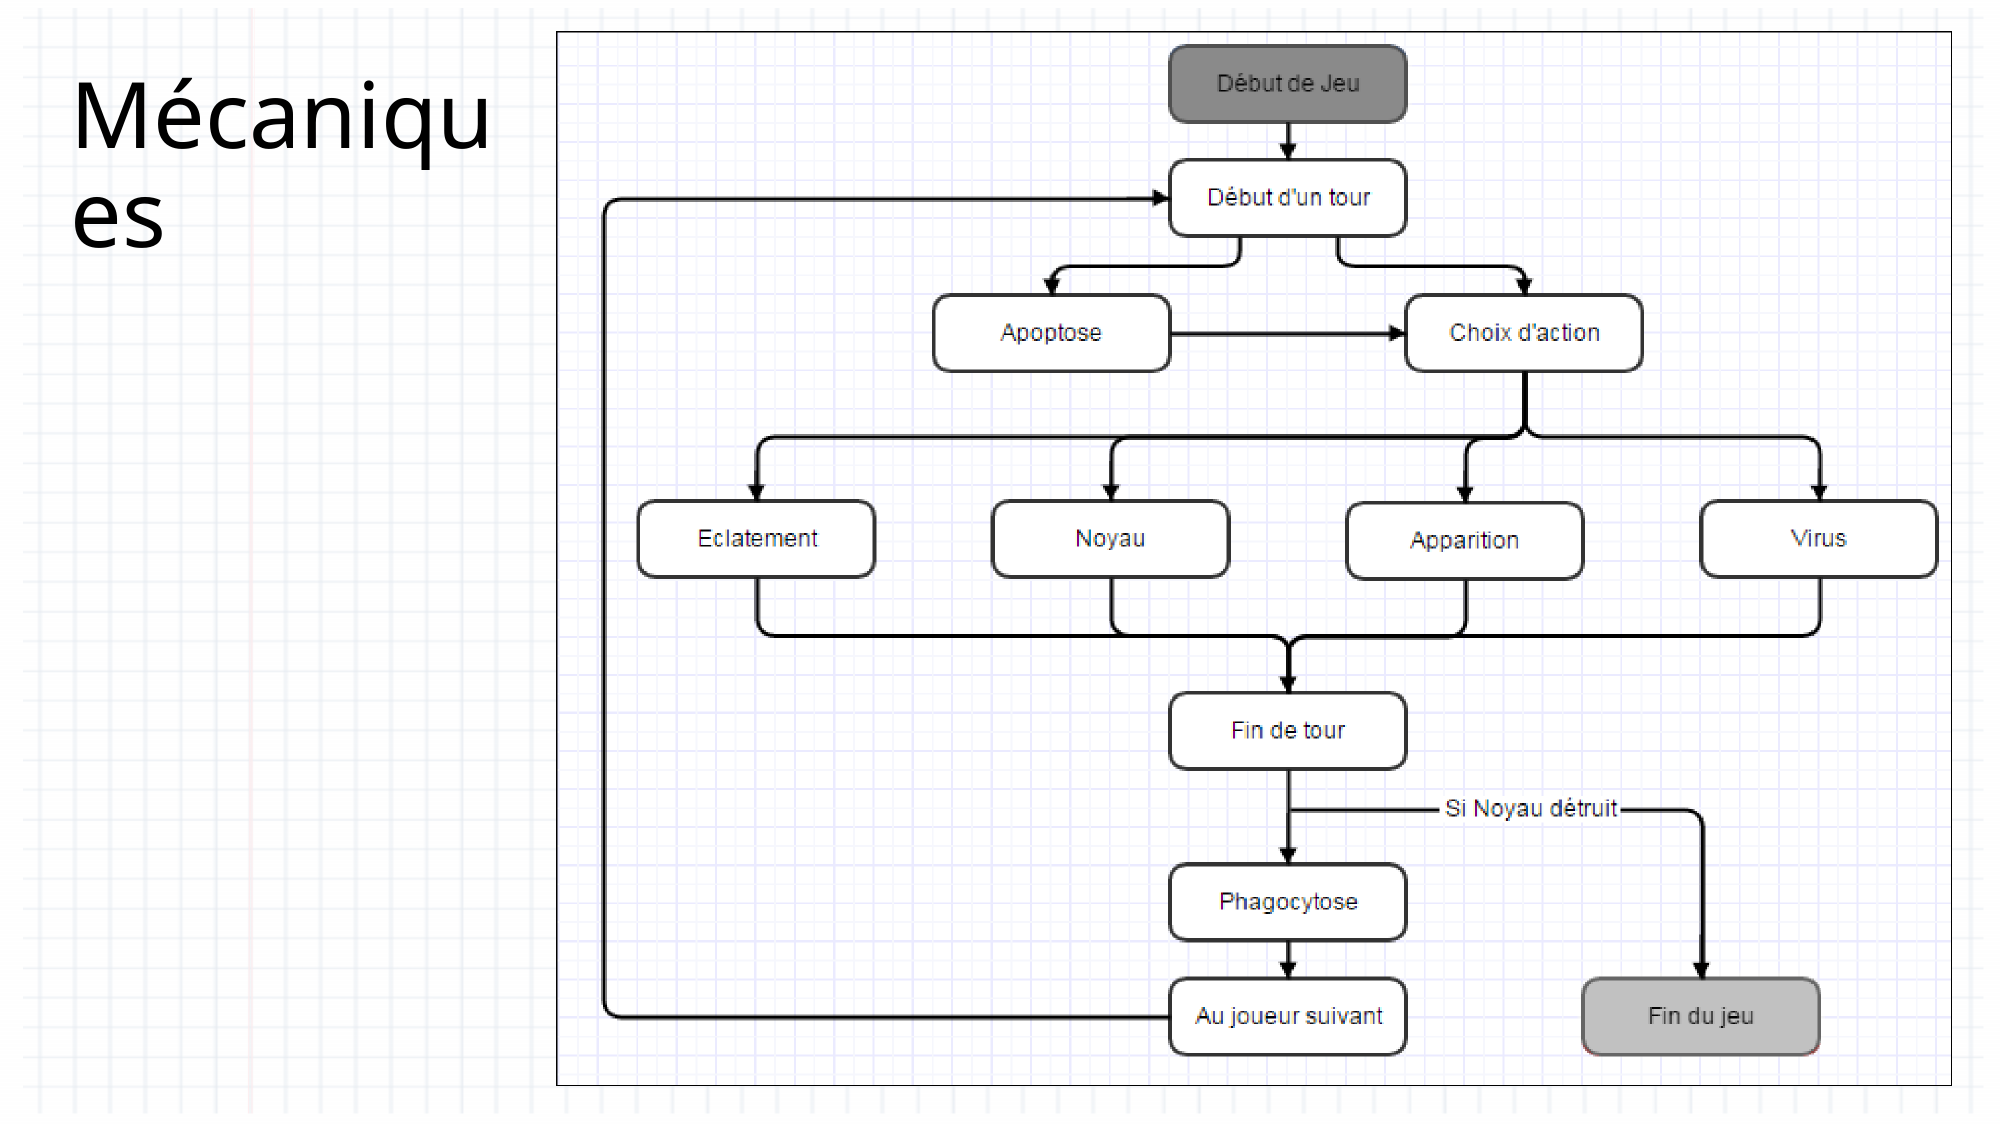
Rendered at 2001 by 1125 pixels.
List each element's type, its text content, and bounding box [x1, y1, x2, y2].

picture [0, 0, 2001, 1125]
title Mécaniques [55, 59, 556, 278]
